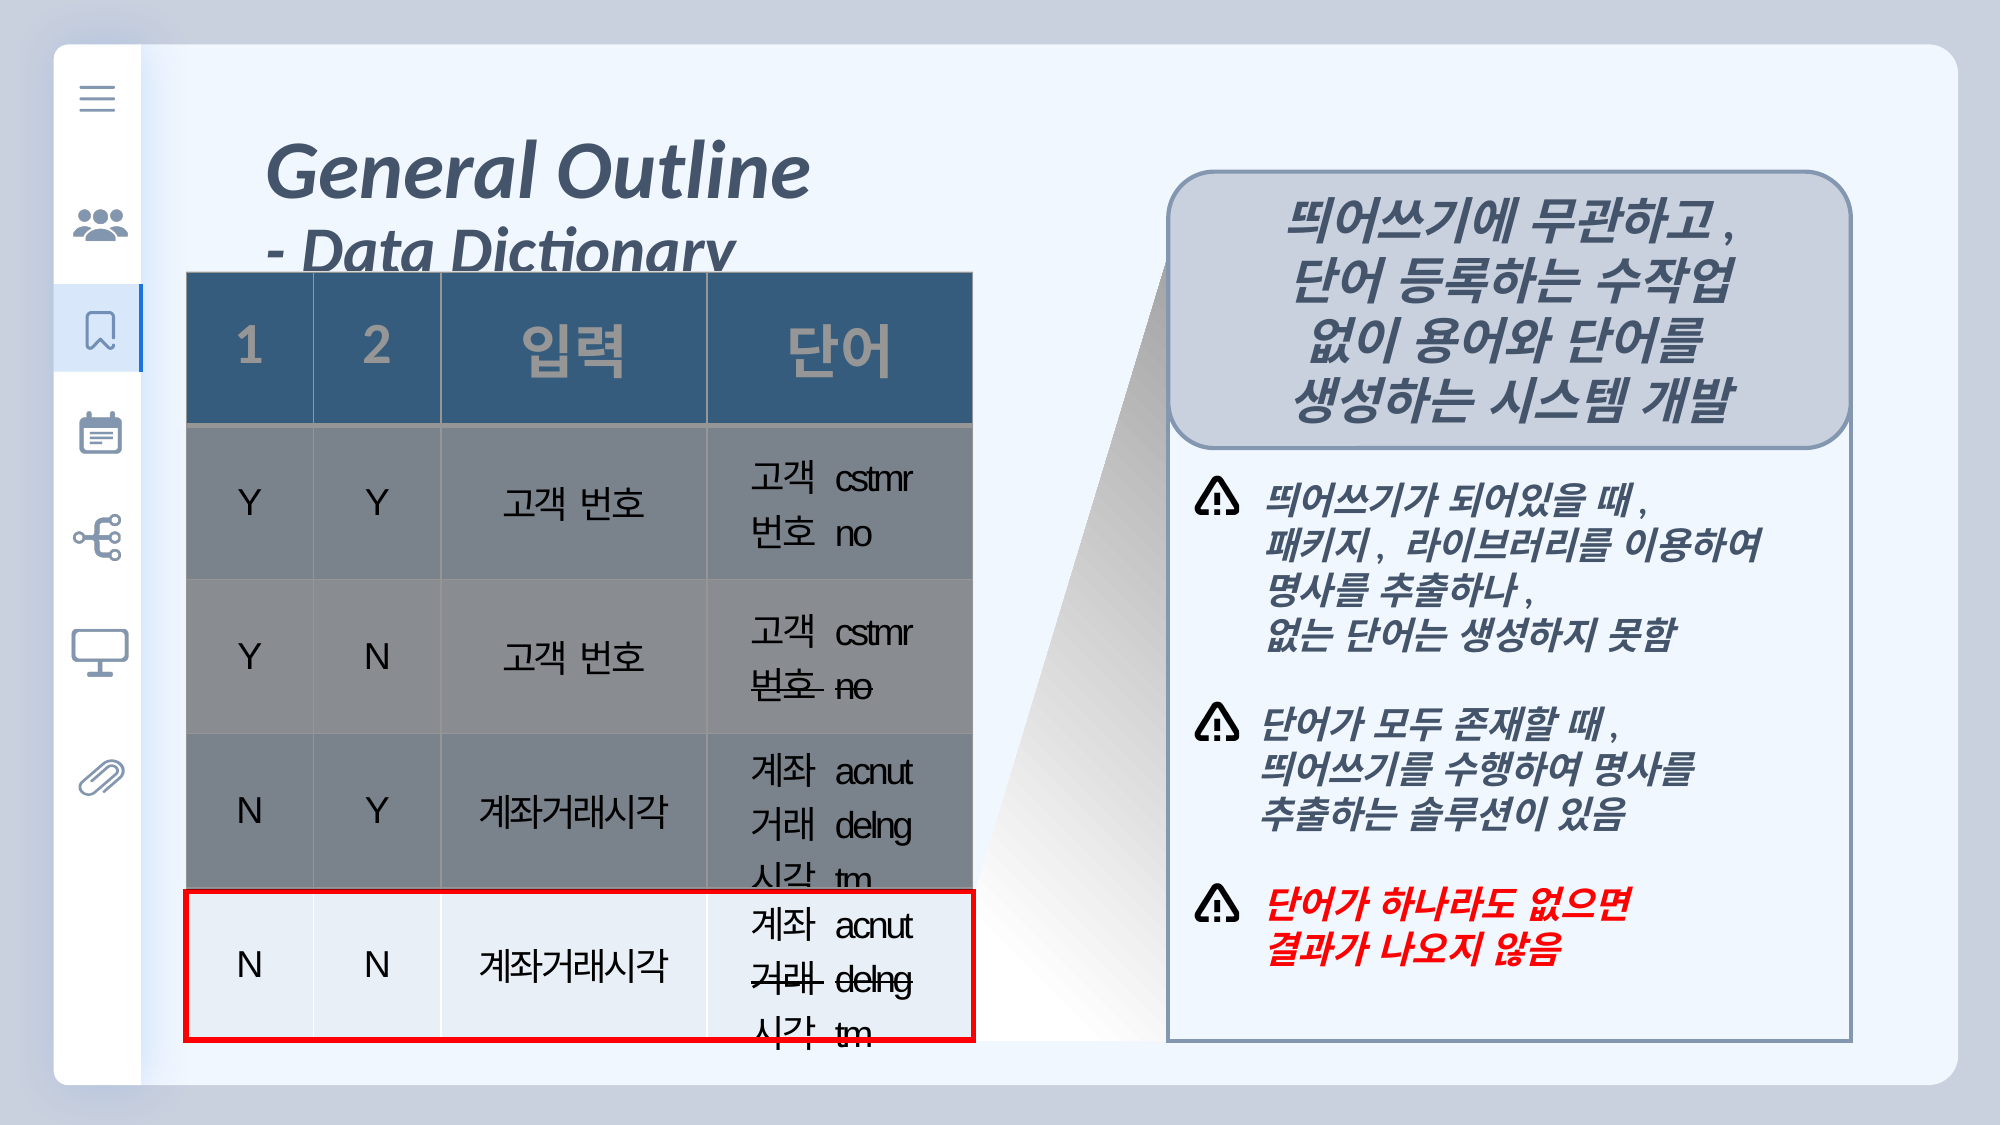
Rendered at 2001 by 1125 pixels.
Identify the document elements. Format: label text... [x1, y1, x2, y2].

picture [1193, 883, 1240, 922]
text_box [928, 256, 1170, 1043]
text_box General Outline [250, 58, 1251, 223]
text_box General Outline [141, 61, 149, 1068]
picture [1193, 701, 1240, 741]
text_box [156, 43, 1960, 1087]
text_box 띄어쓰기에 무관하고, 단어 등록하는 수작업 없이 용어와 단어를 생성하는 시스템 개발 [1167, 170, 1852, 450]
text_box [1167, 411, 1852, 1042]
picture [1193, 475, 1240, 515]
text_box [185, 891, 974, 1041]
text_box 띄어쓰기가 되어있을 때, 패키지, 라이브러리를 이용하여 명사를 추출하나, 없는 단어는 생성하지 못함 [1248, 469, 1830, 665]
text_box - Data Dictionary [250, 159, 974, 271]
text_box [53, 44, 141, 1086]
text_box 단어가 모두 존재할 때, 띄어쓰기를 수행하여 명사를 추출하는 솔루션이 있음 [1243, 693, 1825, 844]
text_box 단어가 하나라도 없으면 결과가 나오지 않음 [1248, 873, 1830, 979]
text_box [185, 271, 974, 891]
